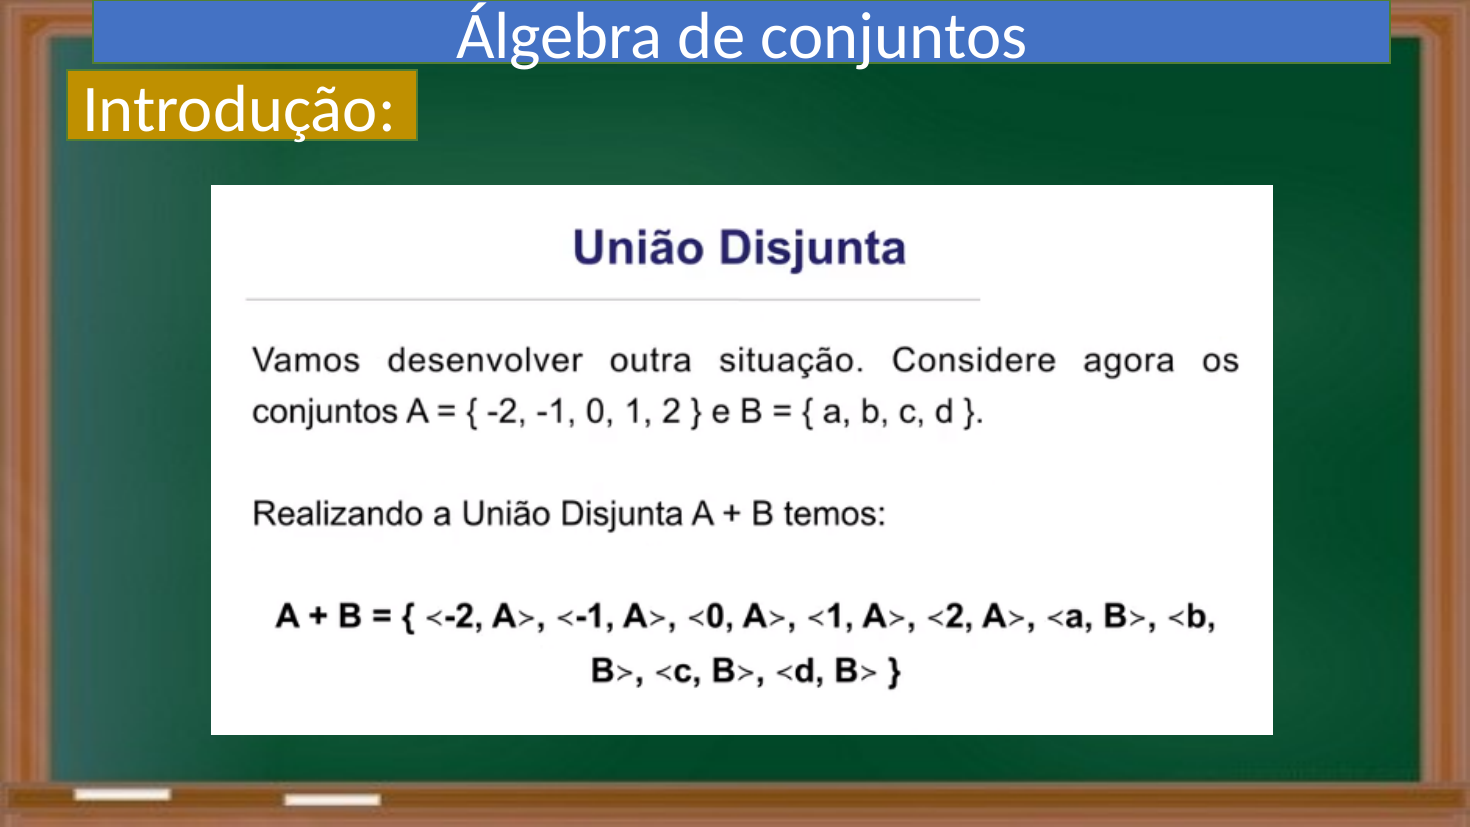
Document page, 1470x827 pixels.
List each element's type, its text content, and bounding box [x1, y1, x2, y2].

text_box Álgebra de conjuntos [93, 0, 1391, 64]
picture [0, 0, 1470, 827]
text_box Introdução: [67, 70, 418, 140]
